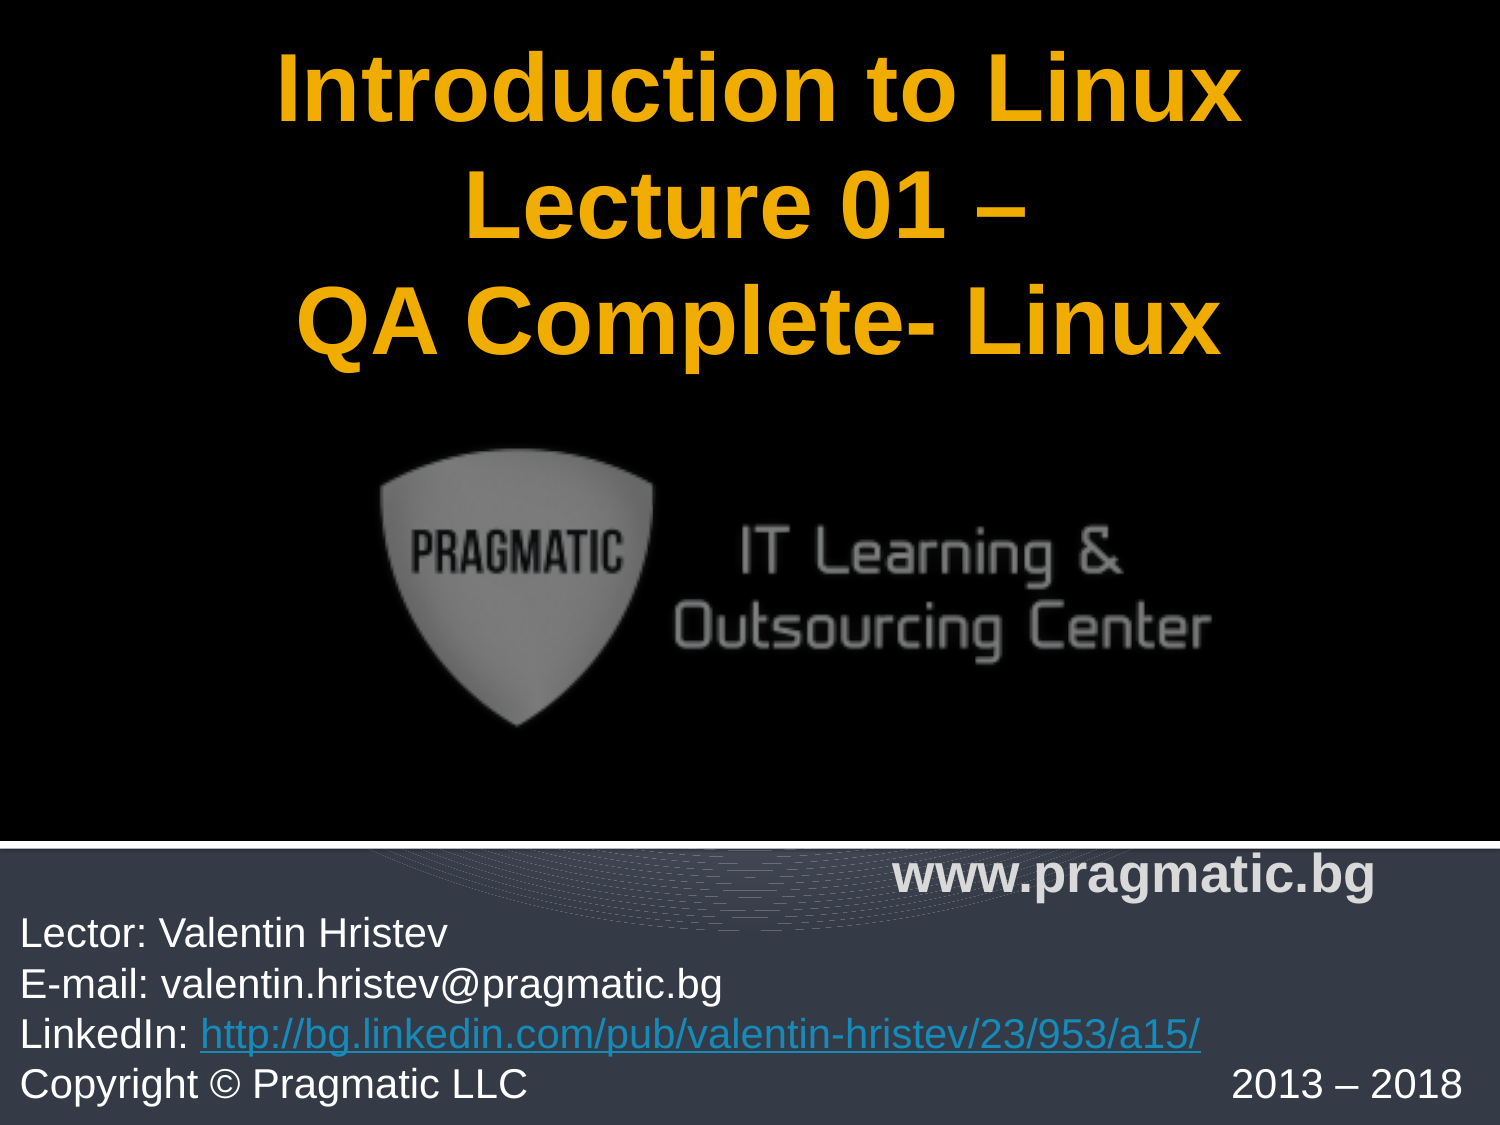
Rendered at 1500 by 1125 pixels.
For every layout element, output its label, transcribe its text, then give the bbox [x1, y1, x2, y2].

picture [371, 437, 1225, 738]
subtitle Lector: Valentin Hristev E-mail: valentin.hristev@pragmatic.bg LinkedIn: http://bg.linkedin.com/pub/valentin-hristev/23/953/a15/ Copyright © Pragmatic LLC 2013 – 2018 [0, 856, 1475, 1119]
title Introduction to Linux Lecture 01 – QA Complete- Linux [12, 24, 1500, 375]
text_box www.pragmatic.bg [862, 837, 1475, 988]
